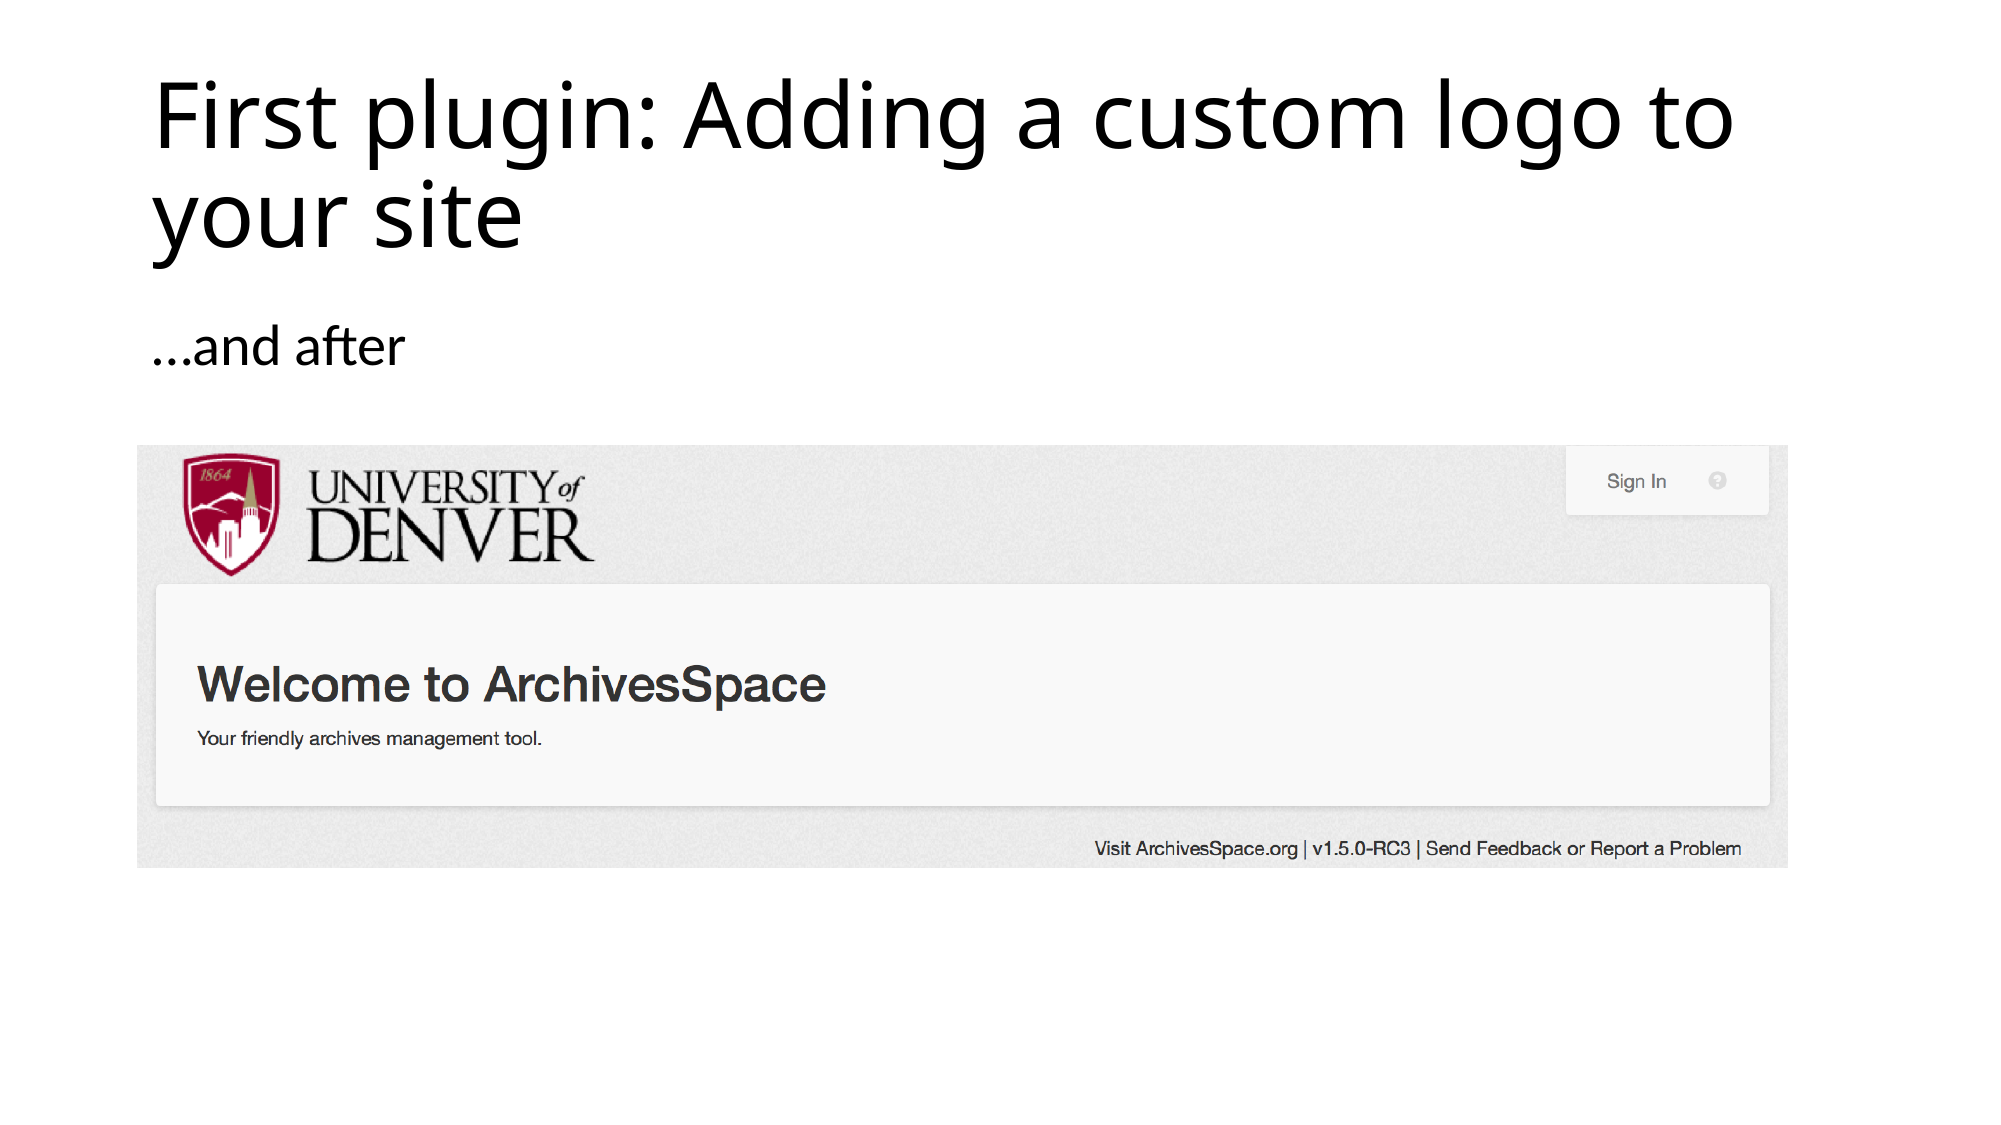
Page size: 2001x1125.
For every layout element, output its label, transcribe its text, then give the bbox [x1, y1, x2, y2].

picture [137, 445, 1788, 868]
list …and after [137, 299, 1863, 1014]
title First plugin: Adding a custom logo to your site [137, 59, 1863, 278]
